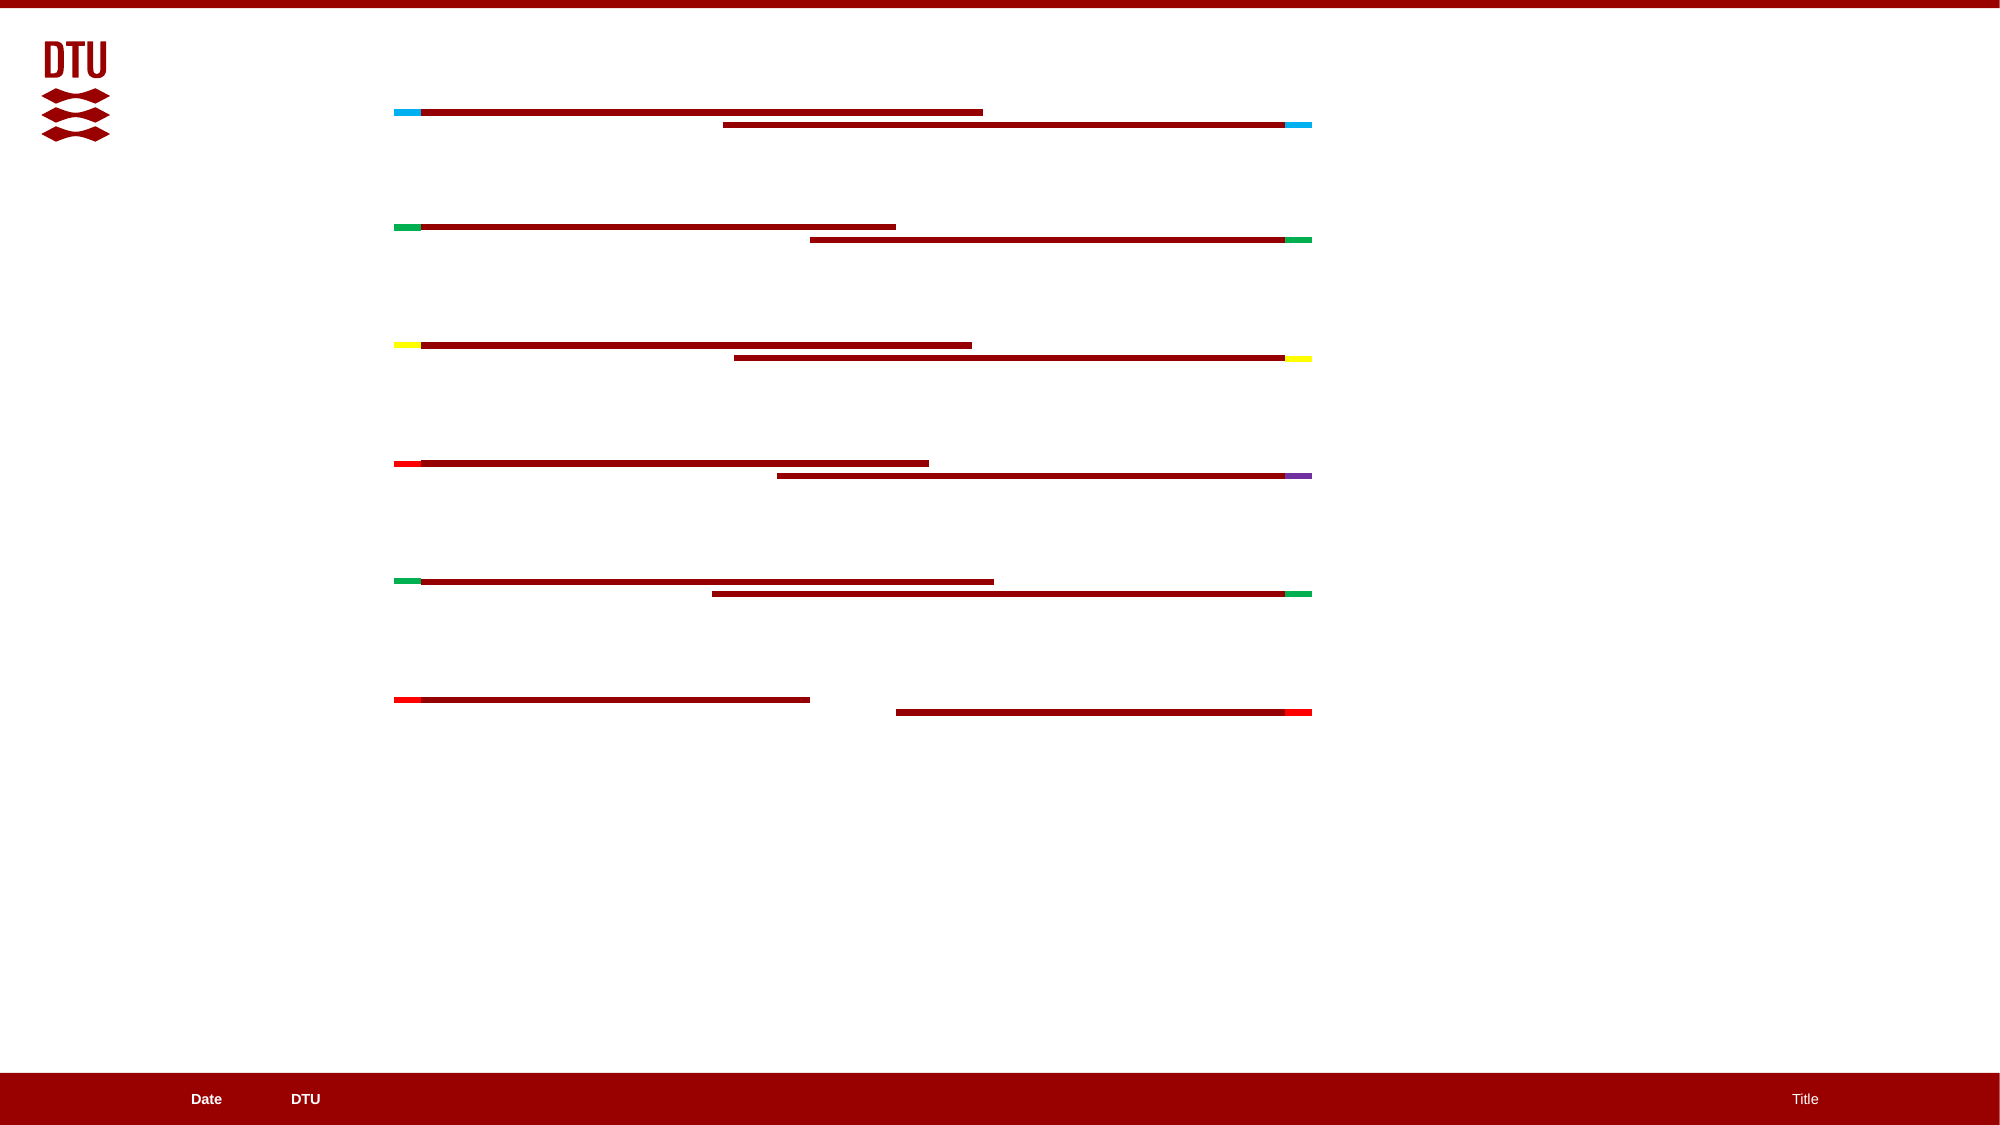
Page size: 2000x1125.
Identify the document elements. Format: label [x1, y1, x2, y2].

text_box [393, 112, 994, 701]
text_box [712, 124, 1313, 713]
